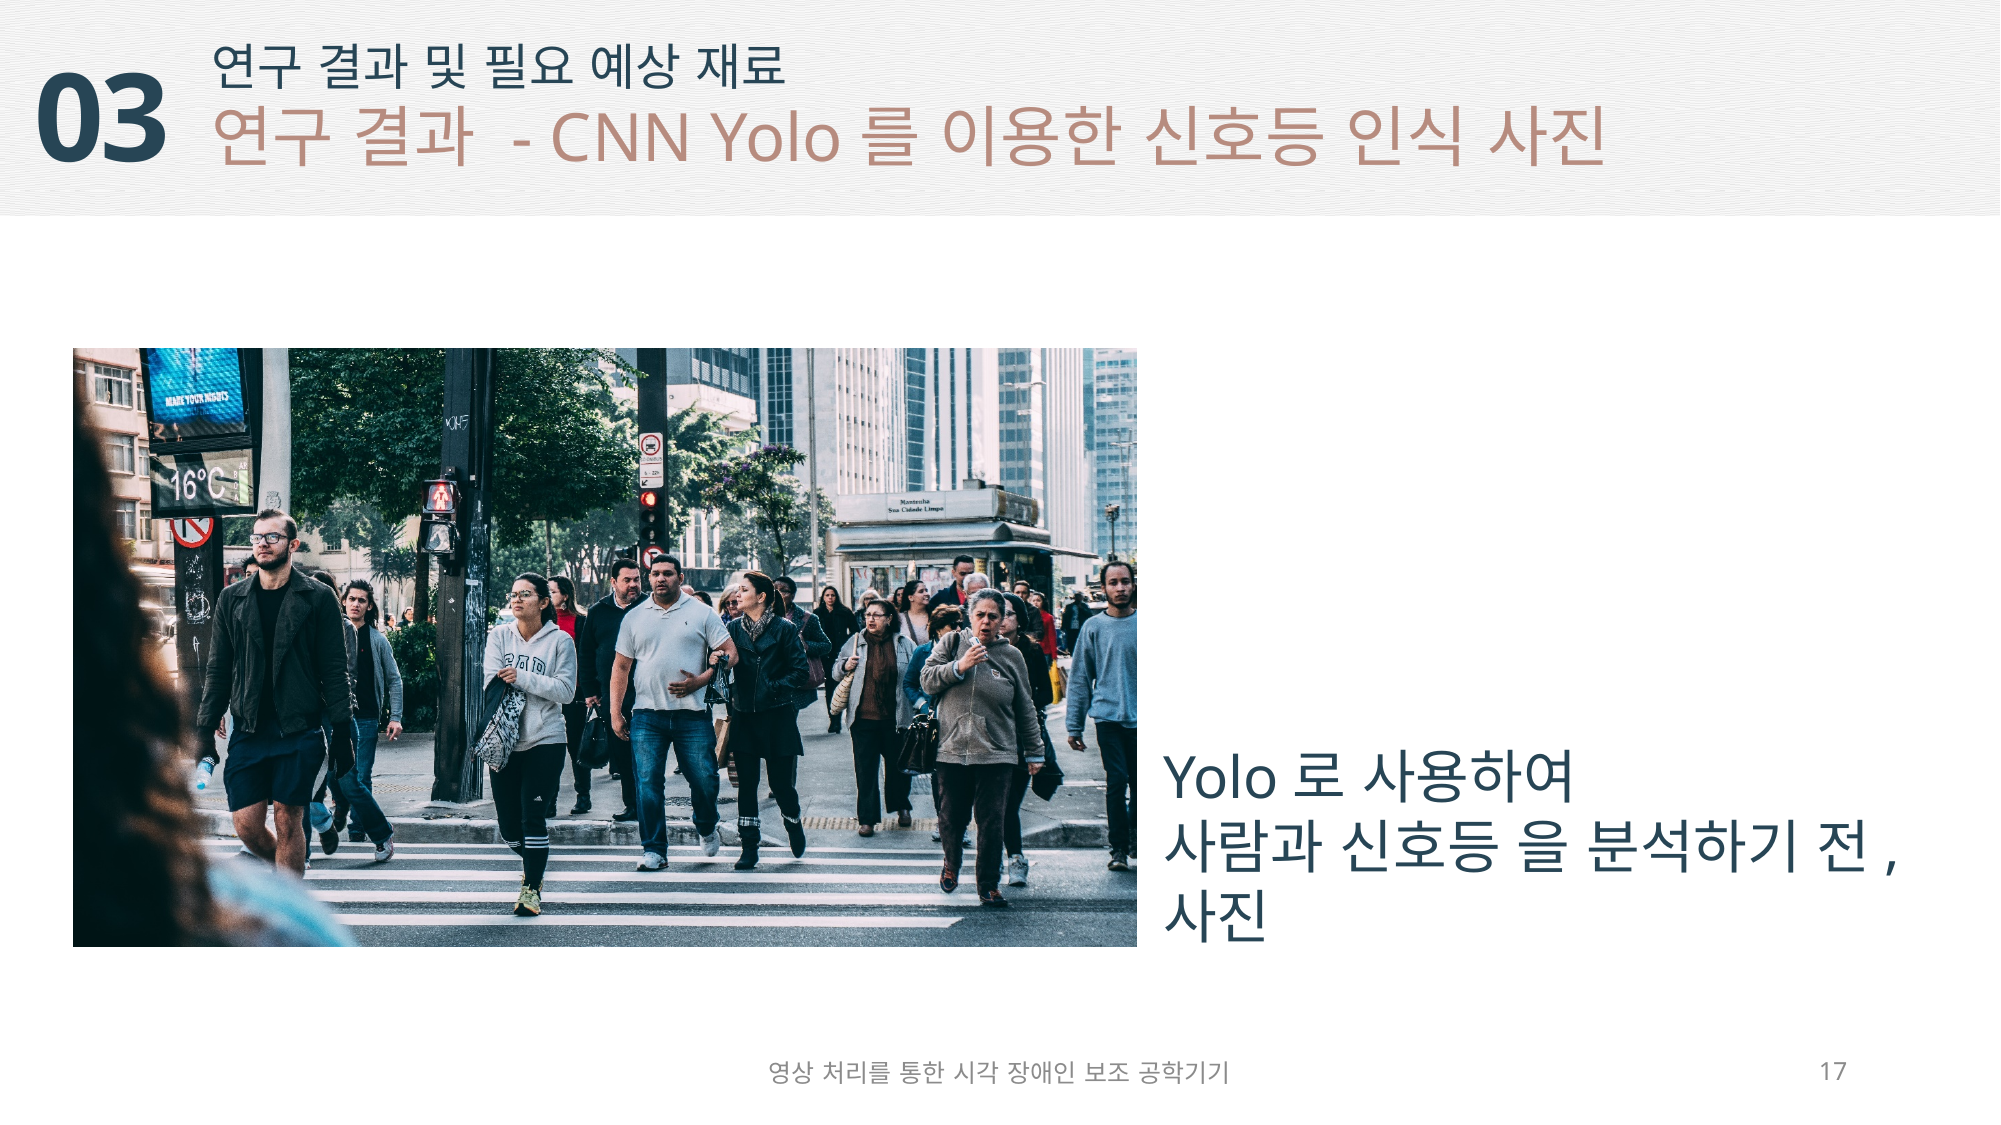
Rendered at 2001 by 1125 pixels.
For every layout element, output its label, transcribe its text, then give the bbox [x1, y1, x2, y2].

text_box 03 [19, 31, 213, 194]
picture [208, 366, 225, 378]
text_box 연구 결과 및 필요 예상 재료 연구 결과 - CNN Yolo를 이용한 신호등 인식 사진 [196, 27, 1953, 183]
picture [73, 348, 1137, 947]
text_box Yolo로 사용하여 사람과 신호등 을 분석하기 전, 사진 [1148, 732, 1953, 958]
footer 영상 처리를 통한 시각 장애인 보조 공학기기 [662, 1042, 1338, 1103]
picture [158, 348, 220, 389]
text_box [0, 0, 2000, 217]
slide_number 17 [1412, 1042, 1863, 1103]
